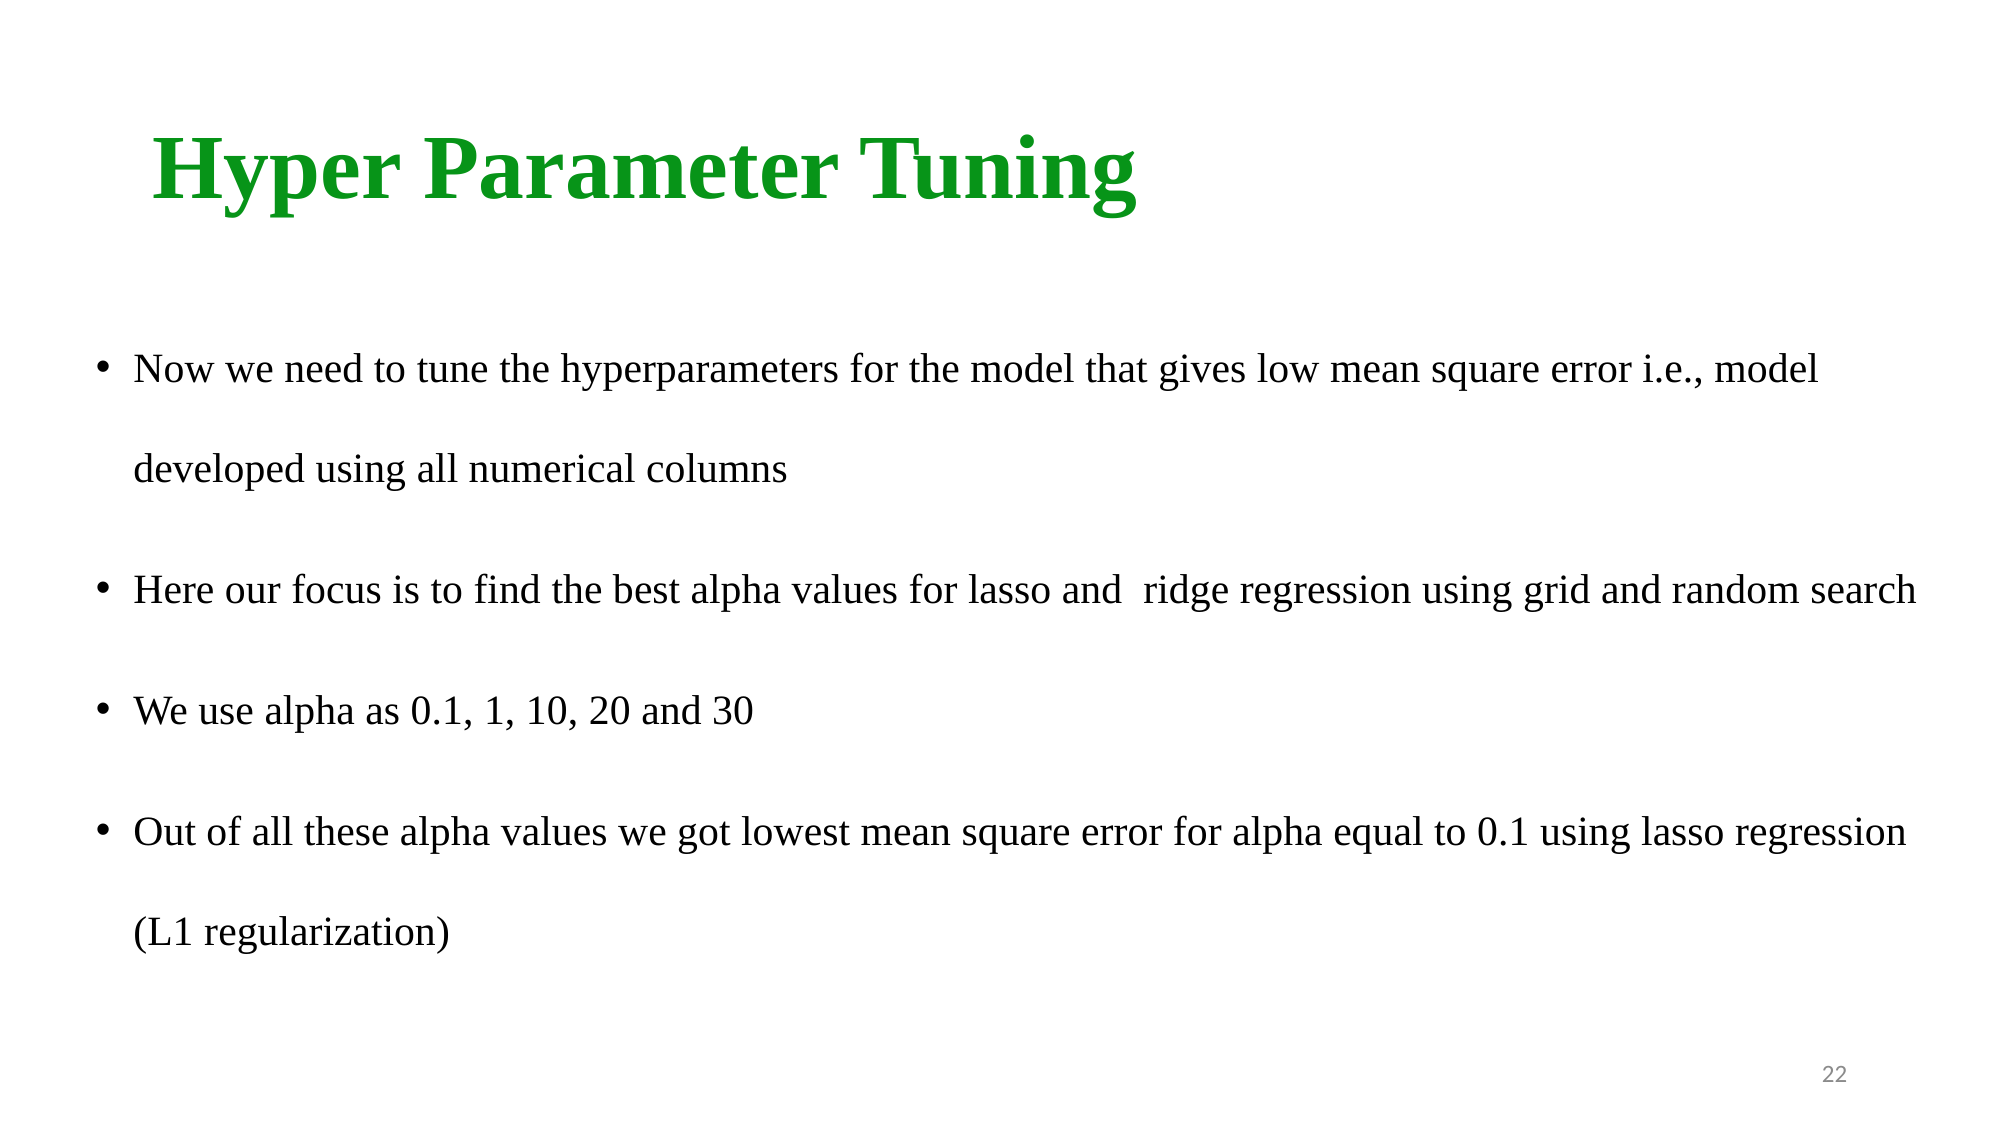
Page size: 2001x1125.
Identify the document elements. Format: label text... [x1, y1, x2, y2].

list Now we need to tune the hyperparameters for the model that gives low mean square error i.e., model developed using all numerical columns Here our focus is to find the best alpha values for lasso and ridge regression using grid and random search We use alpha as 0.1, 1, 10, 20 and 30 Out of all these alpha values we got lowest mean square error for alpha equal to 0.1 using lasso regression (L1 regularization) [80, 282, 1945, 1014]
slide_number 22 [1412, 1042, 1863, 1103]
title Hyper Parameter Tuning [137, 59, 1863, 278]
